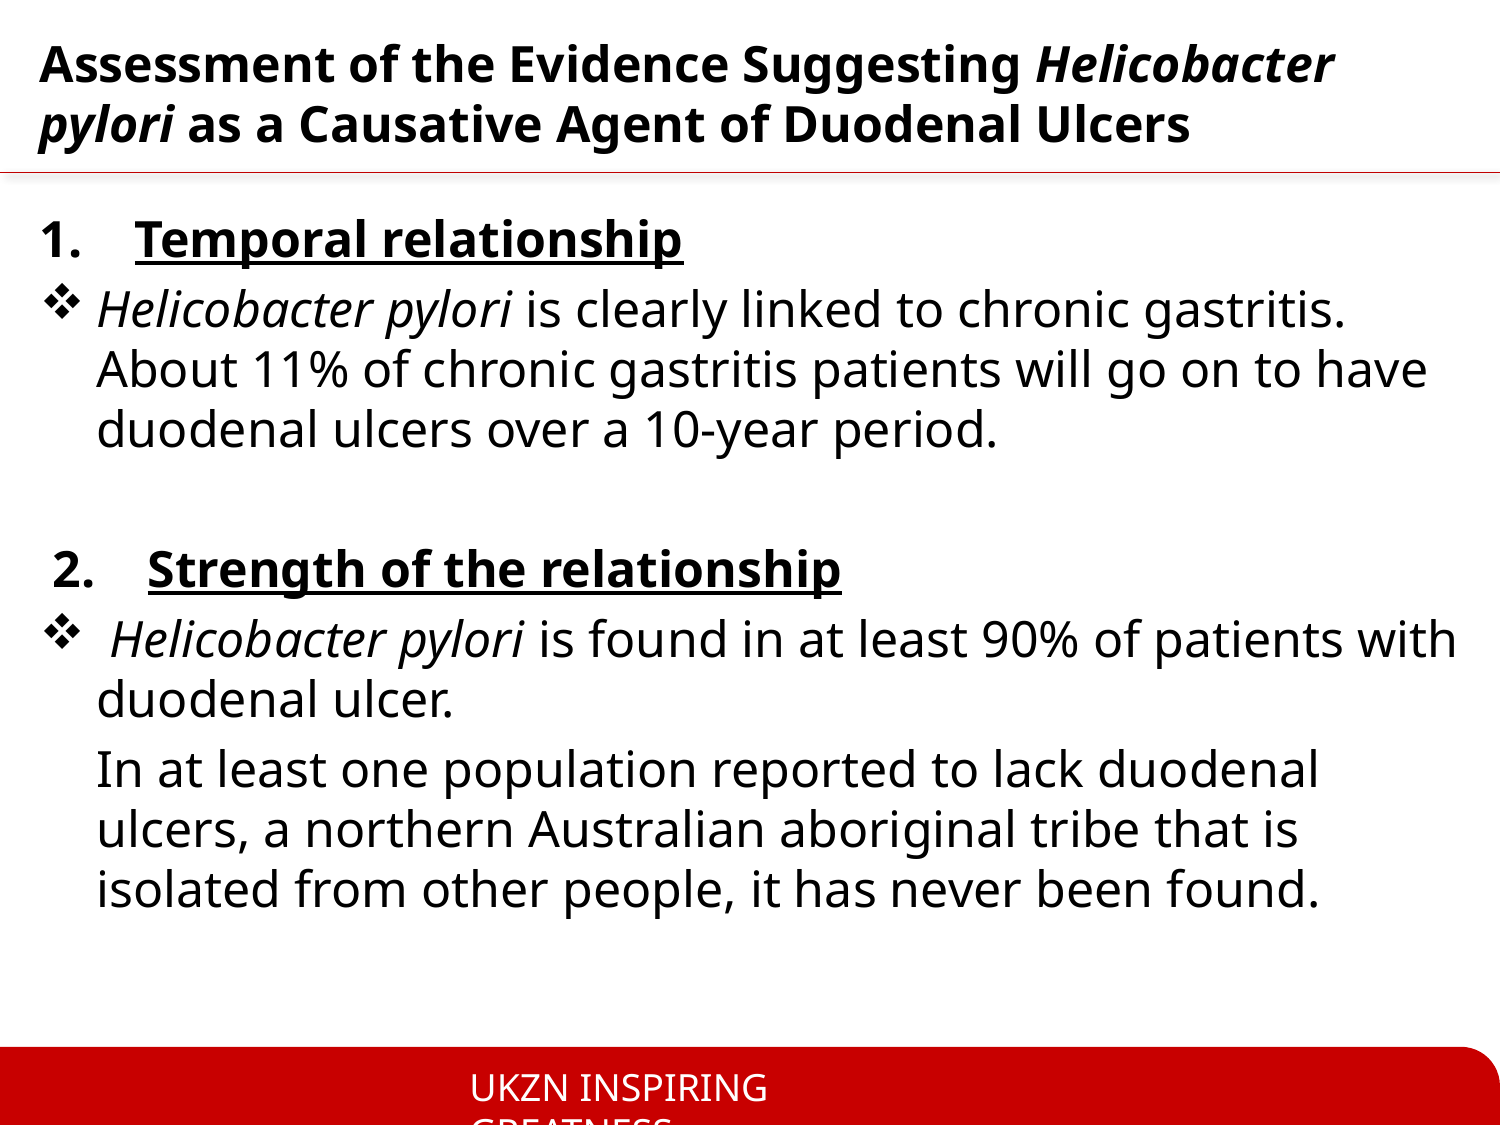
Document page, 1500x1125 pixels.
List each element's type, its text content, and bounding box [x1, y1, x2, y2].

text_box Assessment of the Evidence Suggesting Helicobacter pylori as a Causative Agent of Duodenal Ulcers [24, 24, 1475, 160]
list 1. Temporal relationship Helicobacter pylori is clearly linked to chronic gastritis. About 11% of chronic gastritis patients will go on to have duodenal ulcers over a 10-year period. 2. Strength of the relationship Helicobacter pylori is found in at least 90% of patients with duodenal ulcer. In at least one population reported to lack duodenal ulcers, a northern Australian aboriginal tribe that is isolated from other people, it has never been found. [24, 199, 1476, 1026]
